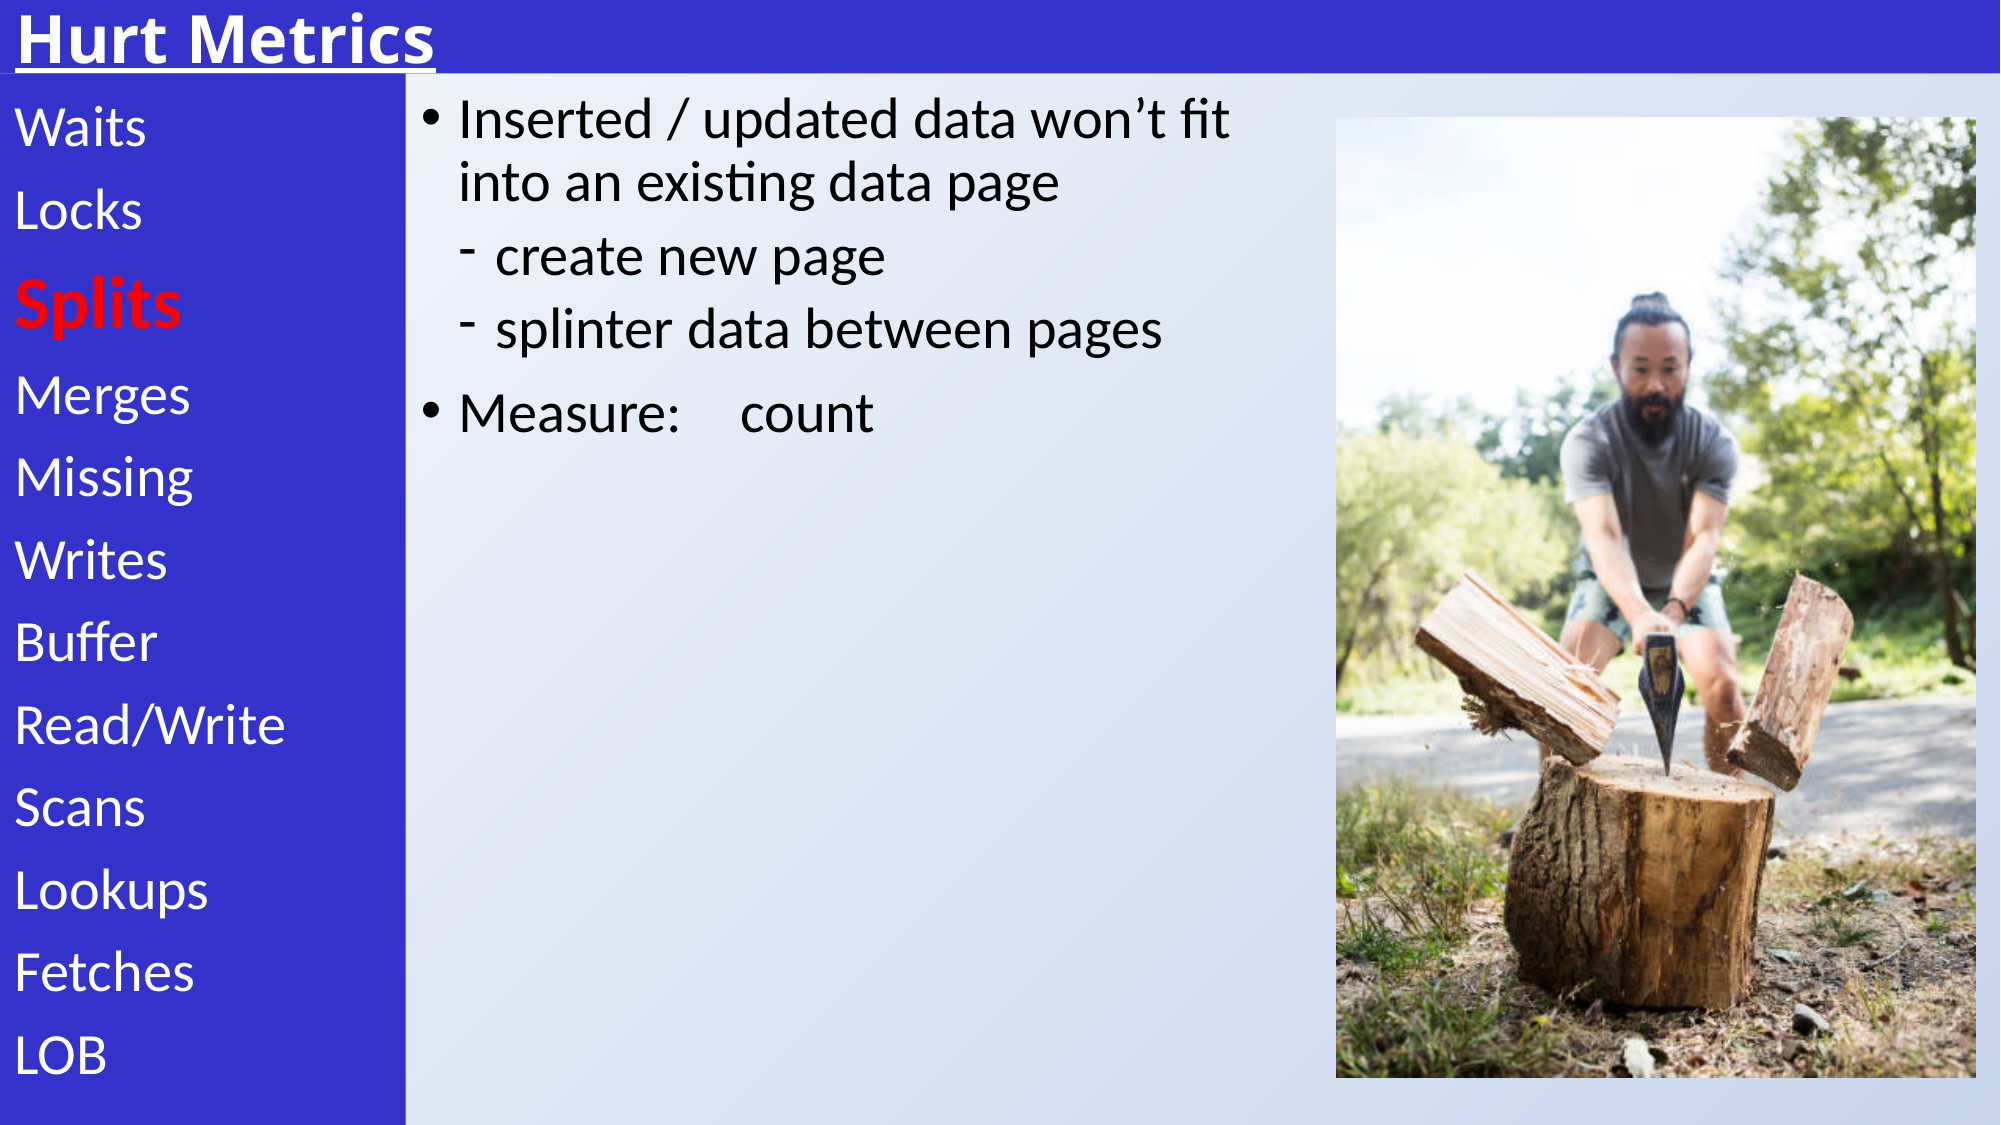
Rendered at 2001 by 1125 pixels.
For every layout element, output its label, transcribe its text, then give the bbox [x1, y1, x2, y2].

title Hurt Metrics [0, 0, 2000, 73]
list Waits Locks Splits Merges Missing Writes Buffer Read/Write Scans Lookups Fetches LOB [0, 73, 406, 1125]
picture [1335, 117, 1976, 1078]
list Inserted / updated data won’t fit into an existing data page create new page splinter data between pages Measure: count [406, 73, 2000, 1077]
